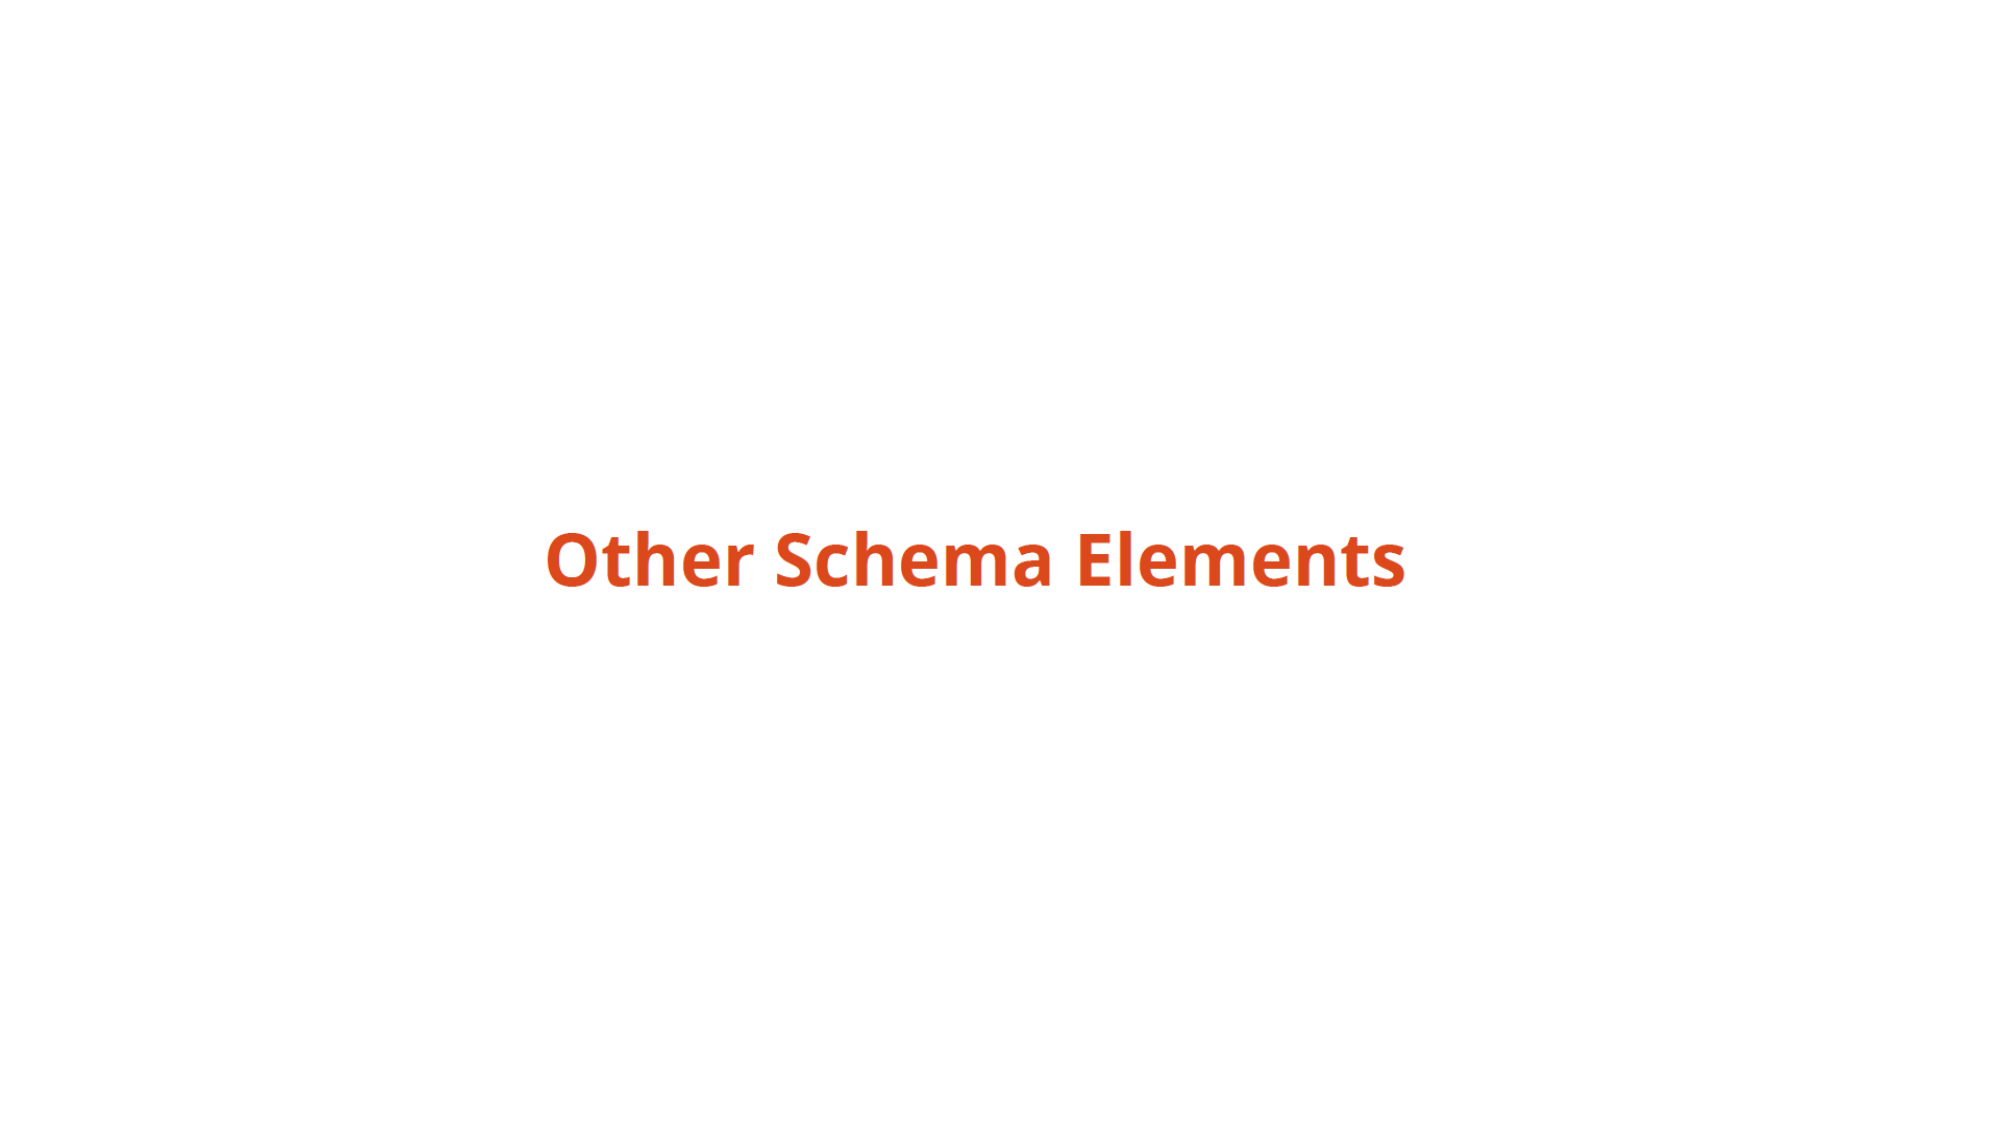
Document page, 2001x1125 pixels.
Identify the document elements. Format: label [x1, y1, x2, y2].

picture [529, 514, 1469, 611]
